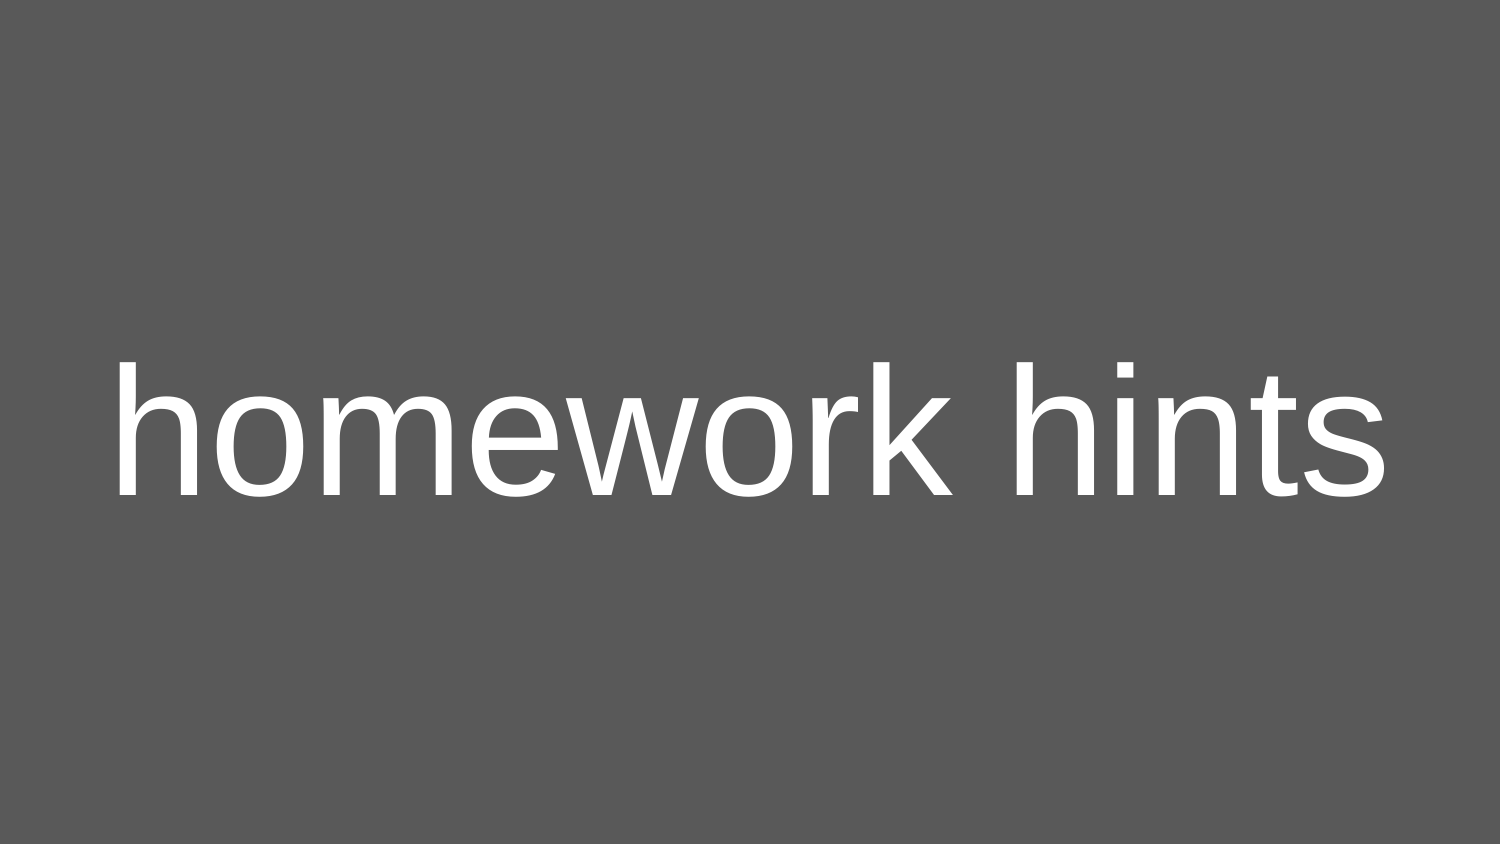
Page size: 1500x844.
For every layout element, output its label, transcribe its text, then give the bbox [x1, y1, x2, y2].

title homework hints [75, 351, 1425, 493]
